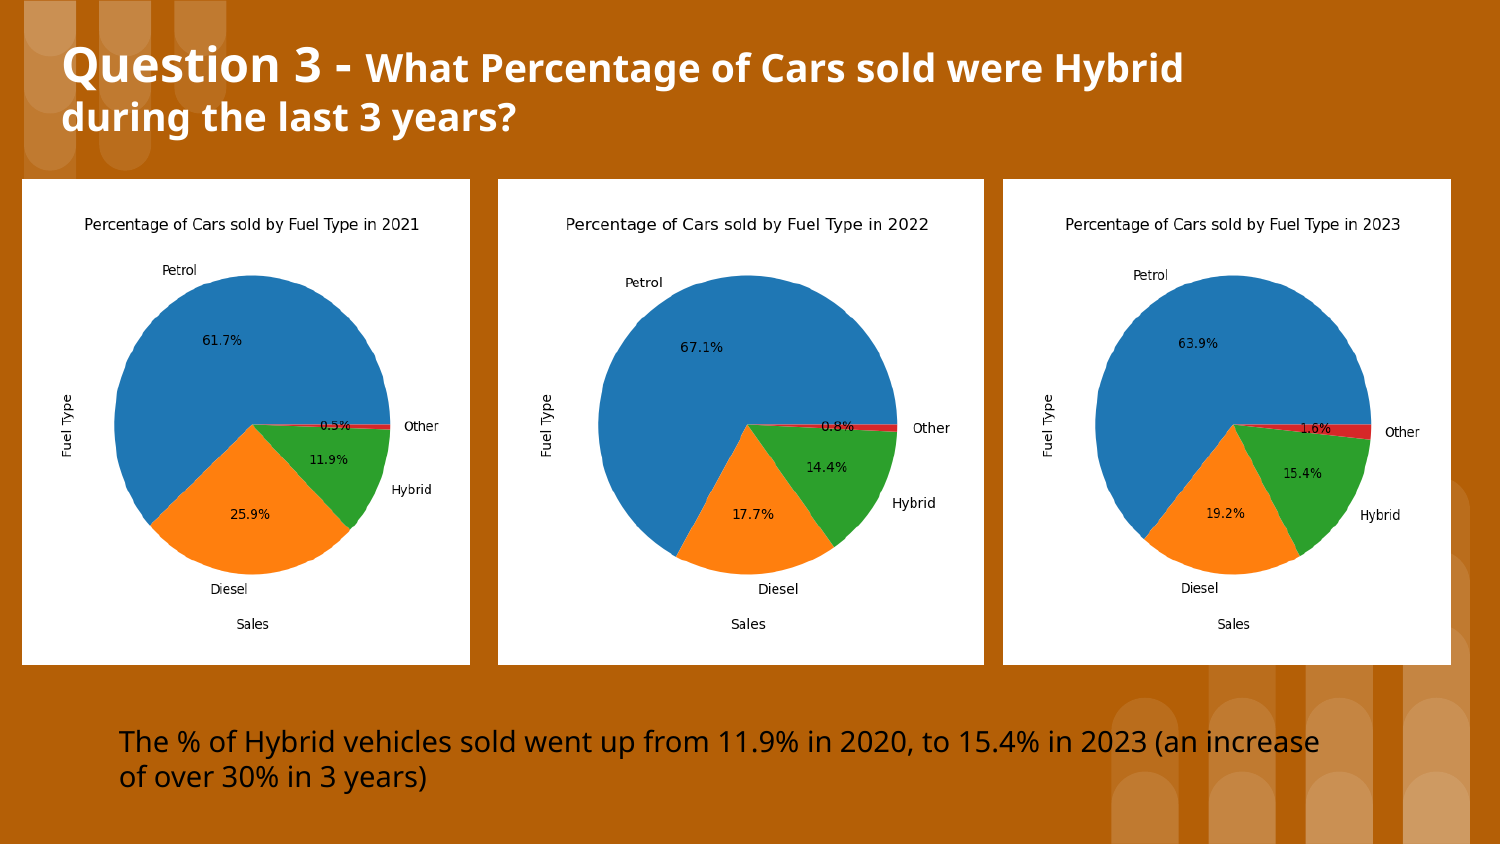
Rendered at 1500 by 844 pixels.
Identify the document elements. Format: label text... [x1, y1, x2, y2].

picture [498, 179, 984, 665]
title Question 3 - What Percentage of Cars sold were Hybrid during the last 3 years? [46, 15, 1339, 155]
picture [21, 179, 470, 665]
text_box The % of Hybrid vehicles sold went up from 11.9% in 2020, to 15.4% in 2023 (an increase of over 30% in 3 years) [103, 708, 1365, 821]
picture [1003, 179, 1451, 665]
